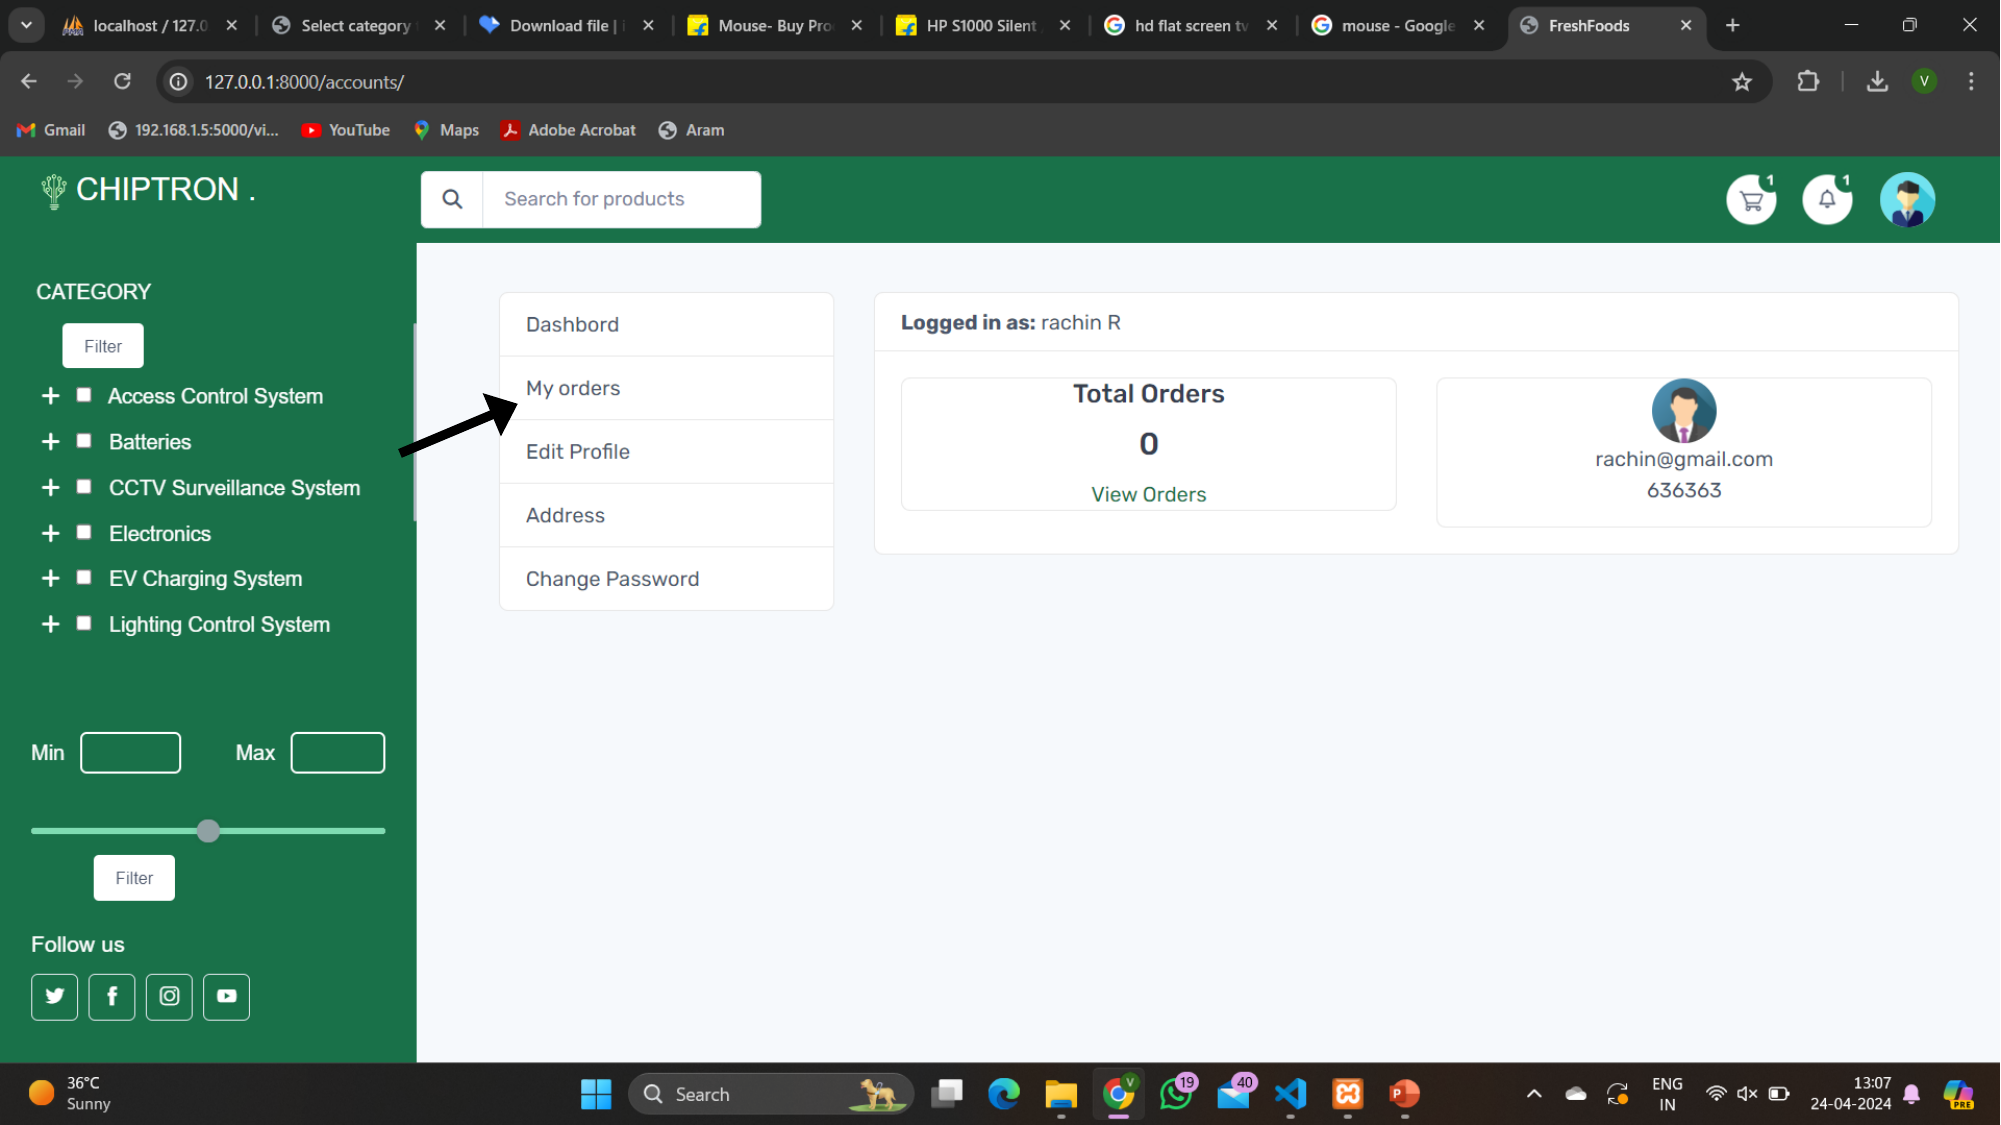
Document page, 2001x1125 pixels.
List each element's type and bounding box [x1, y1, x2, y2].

text_box [399, 403, 518, 454]
picture [0, 0, 2000, 1125]
